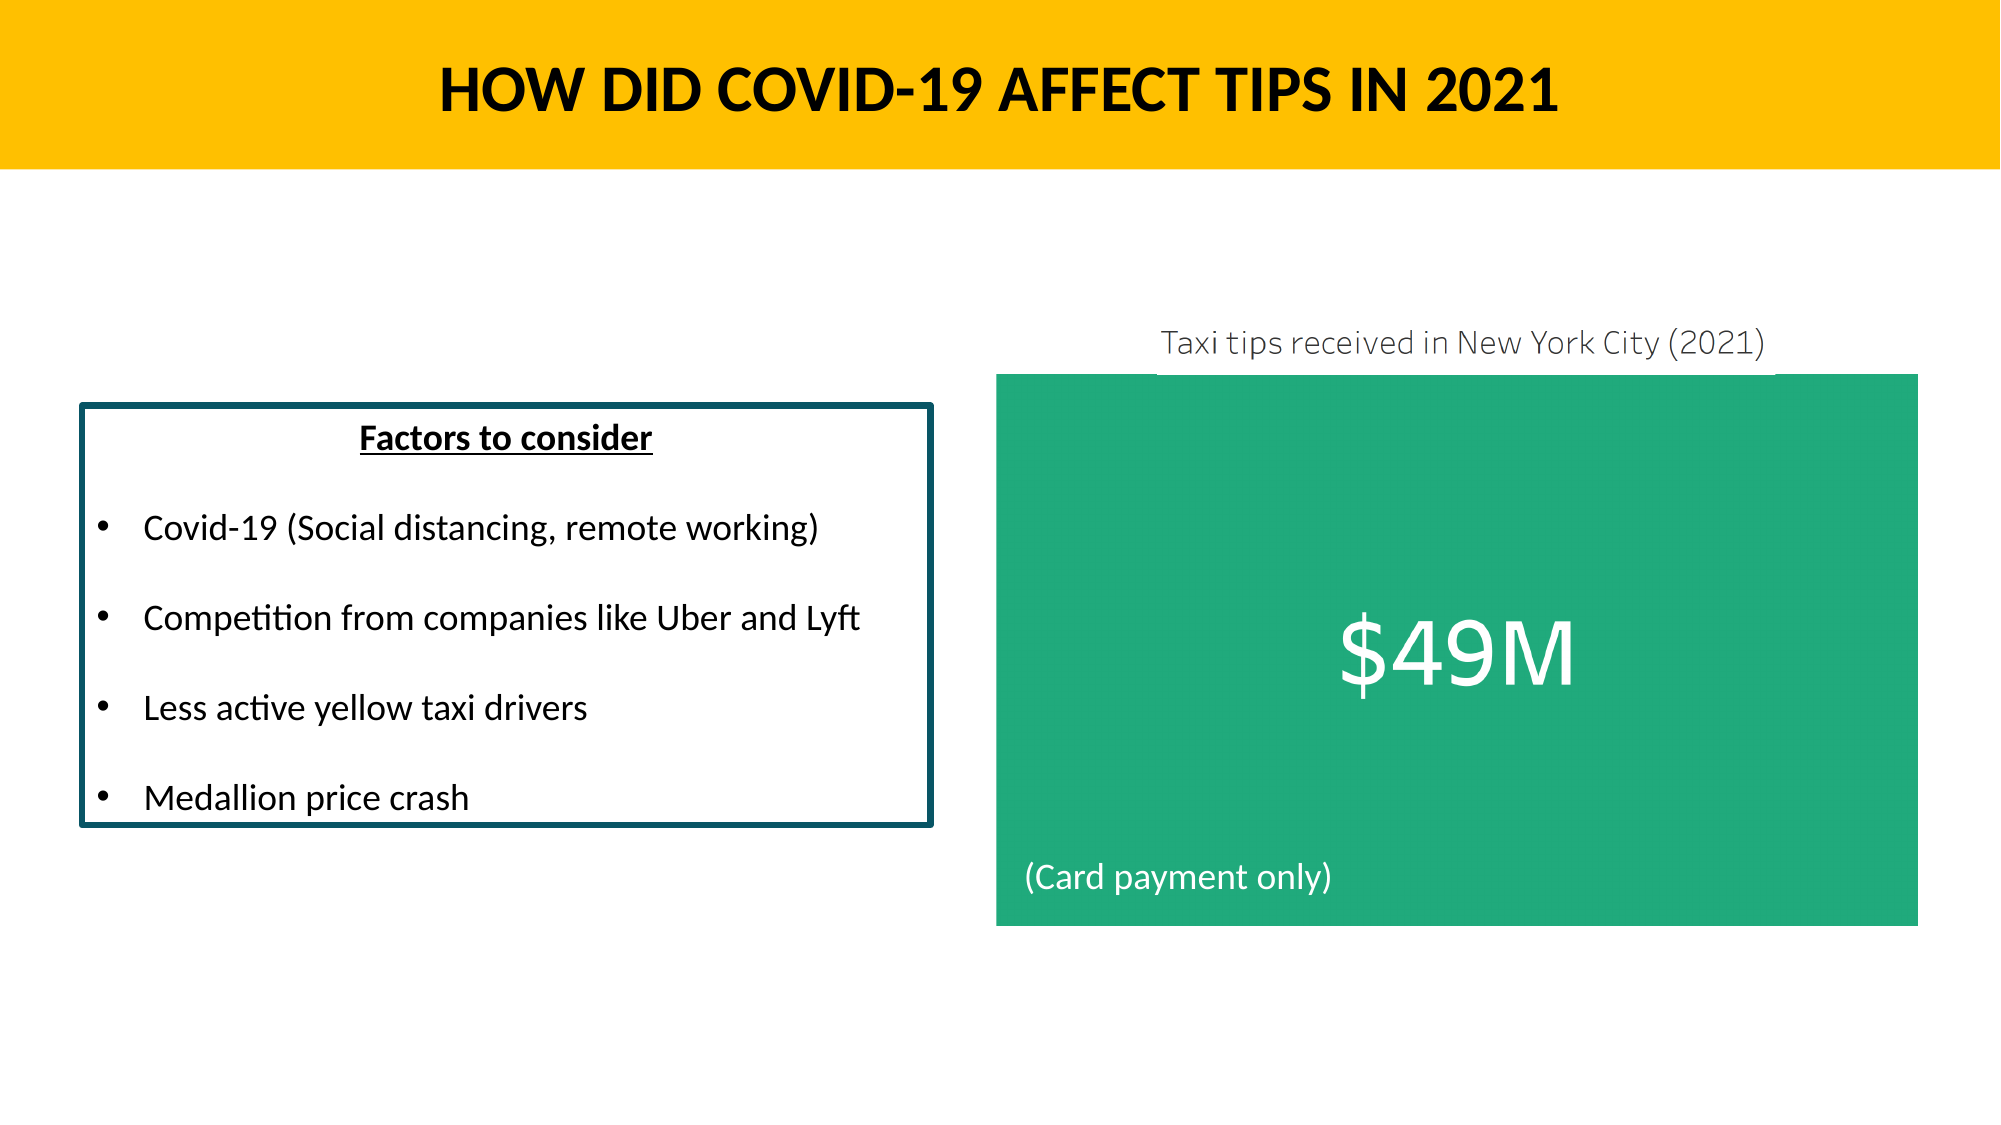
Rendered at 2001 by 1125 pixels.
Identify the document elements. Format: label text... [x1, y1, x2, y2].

text_box Factors to consider Covid-19 (Social distancing, remote working) Competition from companies like Uber and Lyft Less active yellow taxi drivers Medallion price crash [81, 405, 931, 826]
picture [996, 305, 1918, 926]
text_box HOW DID COVID-19 AFFECT TIPS IN 2021 [0, 0, 2000, 170]
